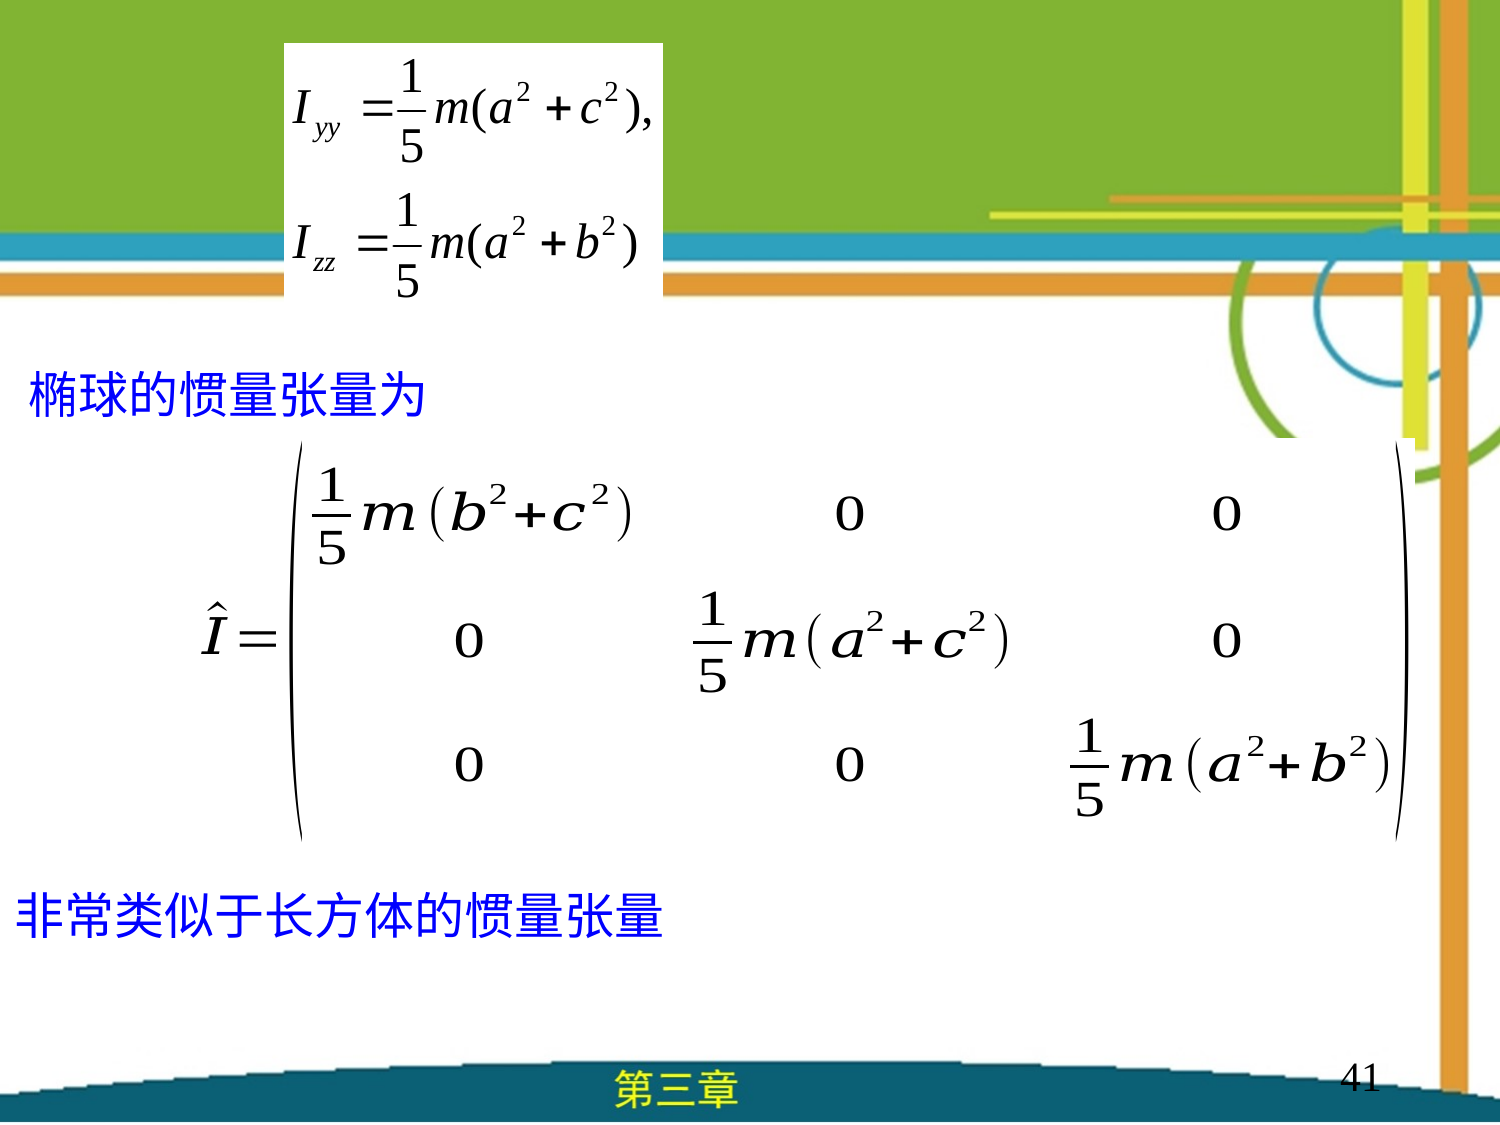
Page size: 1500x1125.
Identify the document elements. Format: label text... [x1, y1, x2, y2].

slide_number 41 [1059, 1042, 1397, 1103]
picture [0, 0, 1500, 1125]
text_box 椭球的惯量张量为 [13, 325, 474, 431]
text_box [283, 42, 663, 310]
text_box 非常类似于长方体的惯量张量 [0, 846, 873, 952]
